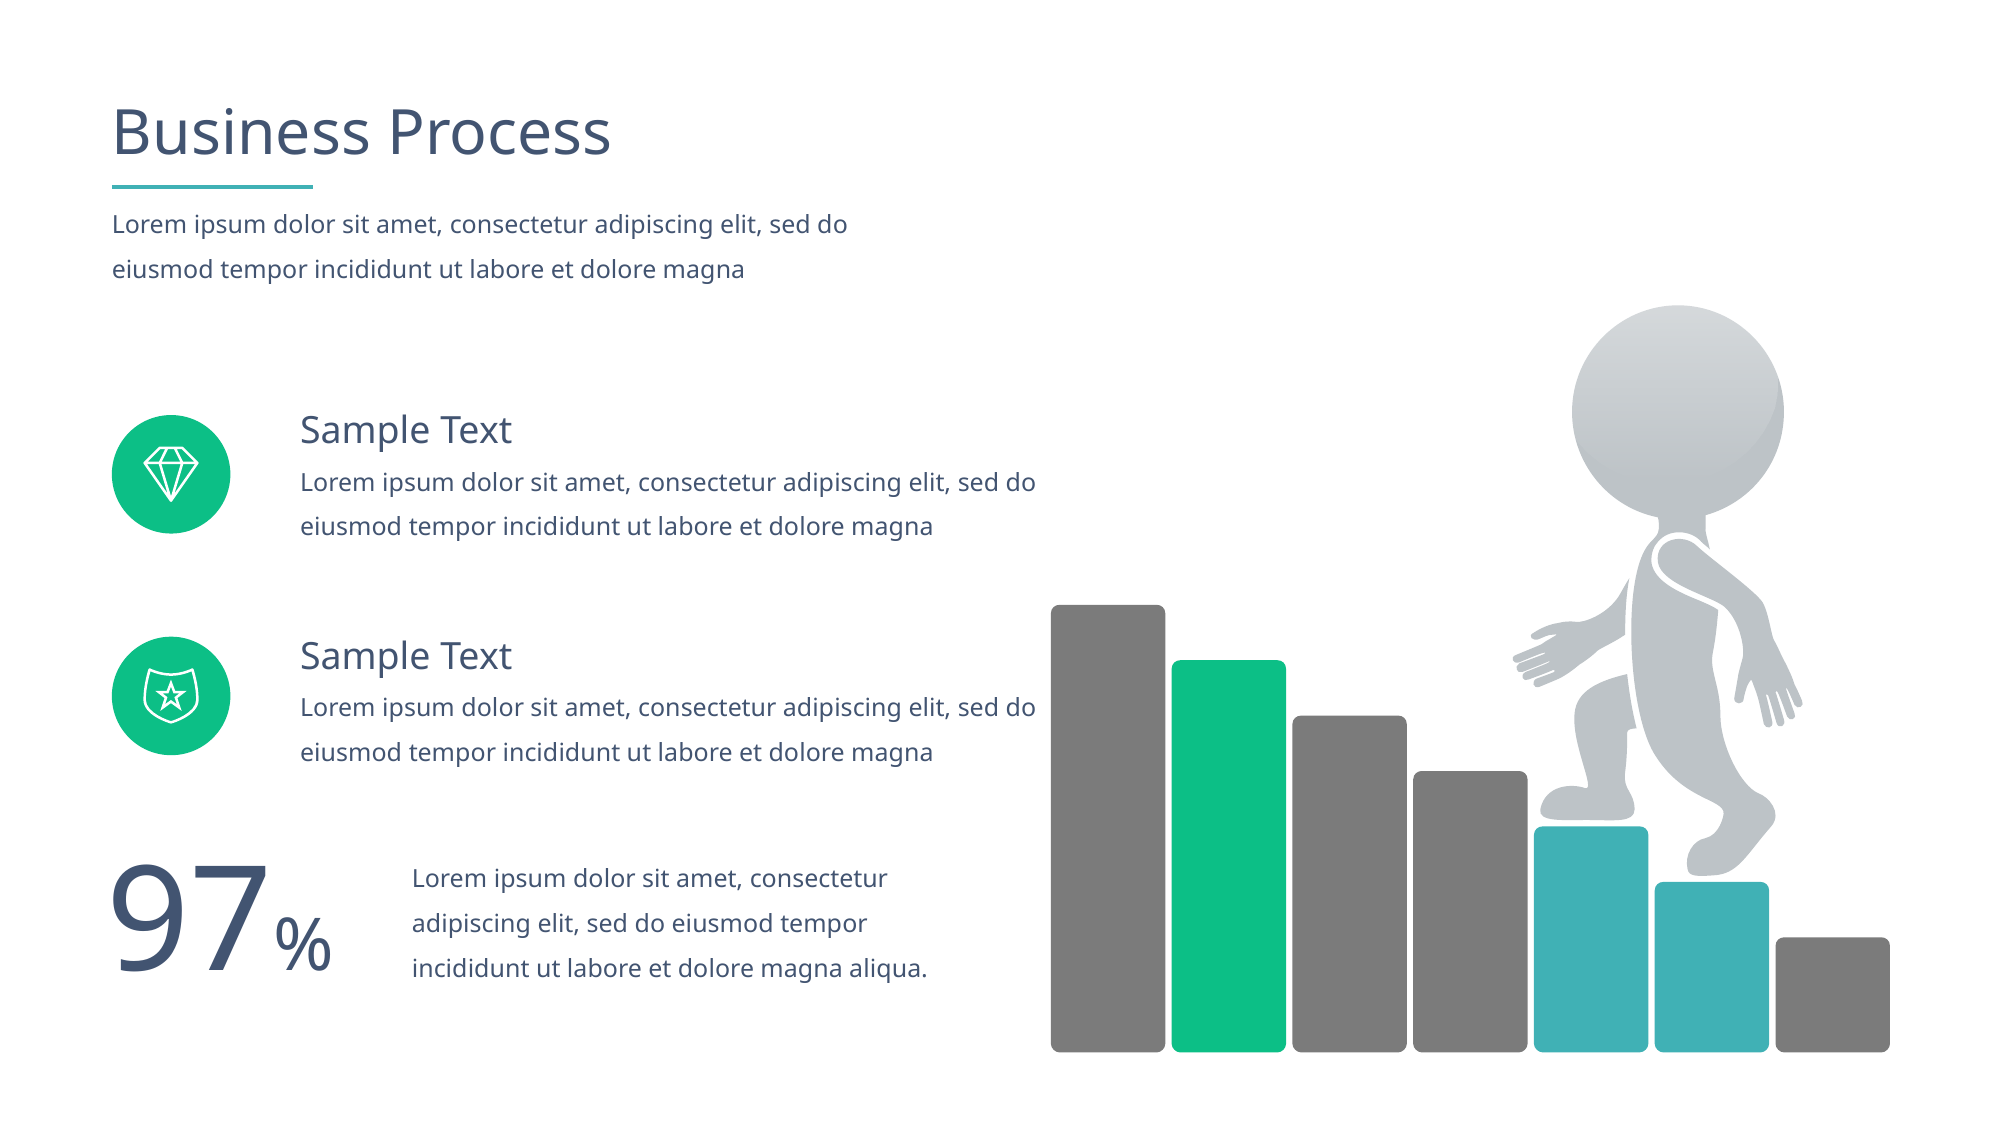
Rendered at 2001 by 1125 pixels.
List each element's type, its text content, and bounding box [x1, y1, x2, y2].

text_box 97% [91, 817, 354, 1008]
text_box Lorem ipsum dolor sit amet, consectetur adipiscing elit, sed do eiusmod tempor incididunt ut labore et dolore magna [111, 193, 880, 284]
text_box Lorem ipsum dolor sit amet, consectetur adipiscing elit, sed do eiusmod tempor incididunt ut labore et dolore magna [300, 677, 1050, 767]
text_box [110, 414, 232, 535]
text_box [143, 668, 199, 724]
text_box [1050, 279, 1890, 1053]
text_box Lorem ipsum dolor sit amet, consectetur adipiscing elit, sed do eiusmod tempor incididunt ut labore et dolore magna [300, 451, 1050, 541]
text_box [143, 446, 199, 502]
text_box Lorem ipsum dolor sit amet, consectetur adipiscing elit, sed do eiusmod tempor incididunt ut labore et dolore magna aliqua. [411, 847, 978, 983]
text_box Business Process [111, 100, 717, 193]
text_box Sample Text [300, 631, 695, 677]
text_box Sample Text [300, 405, 695, 451]
text_box [110, 635, 232, 757]
